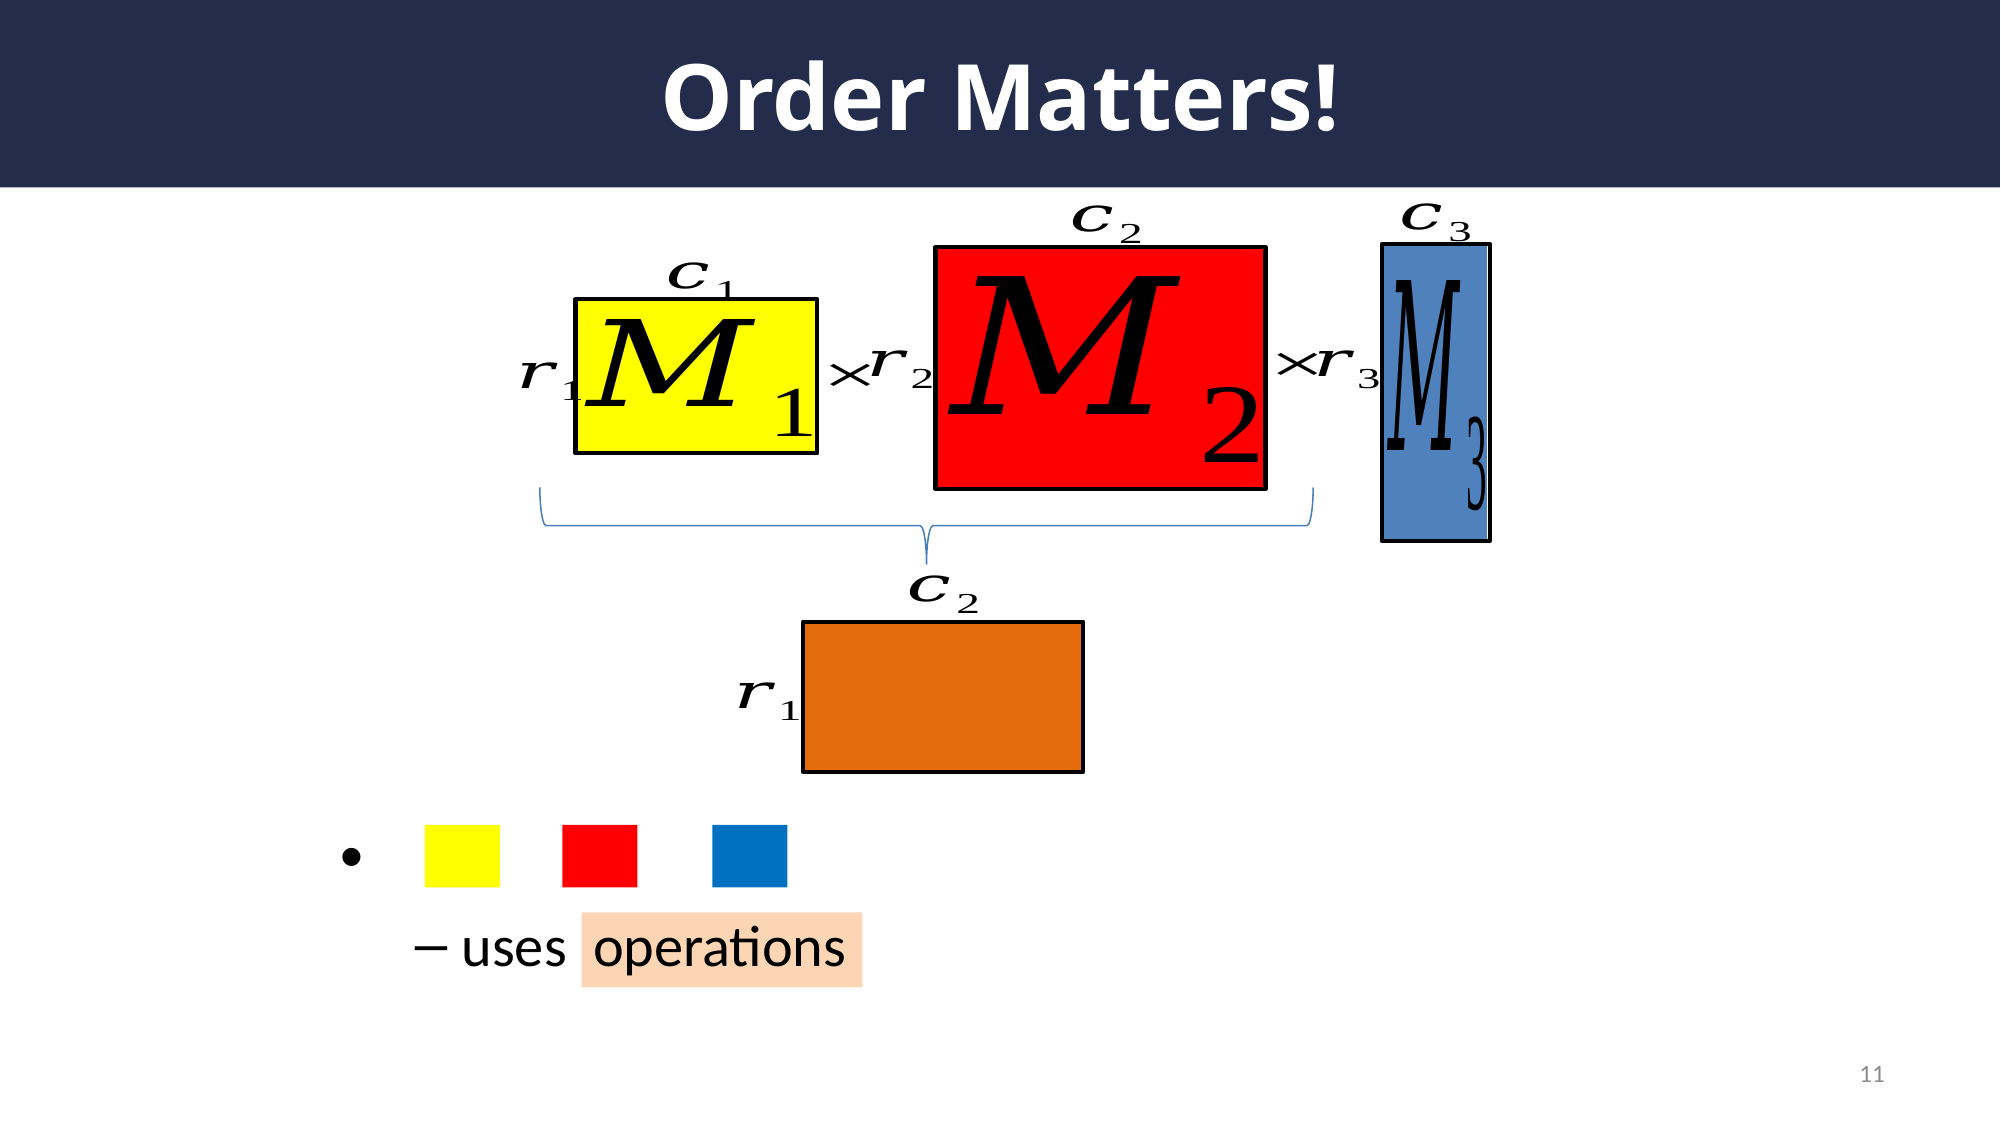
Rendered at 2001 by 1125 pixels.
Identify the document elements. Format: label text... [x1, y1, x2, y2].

text_box [579, 910, 865, 989]
slide_number 11 [1433, 1042, 1900, 1103]
text_box [423, 823, 502, 889]
text_box [710, 823, 789, 889]
title Order Matters! [99, 24, 1900, 163]
text_box [560, 823, 639, 889]
text_box [801, 620, 1085, 774]
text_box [515, 245, 816, 452]
text_box [539, 487, 1314, 565]
